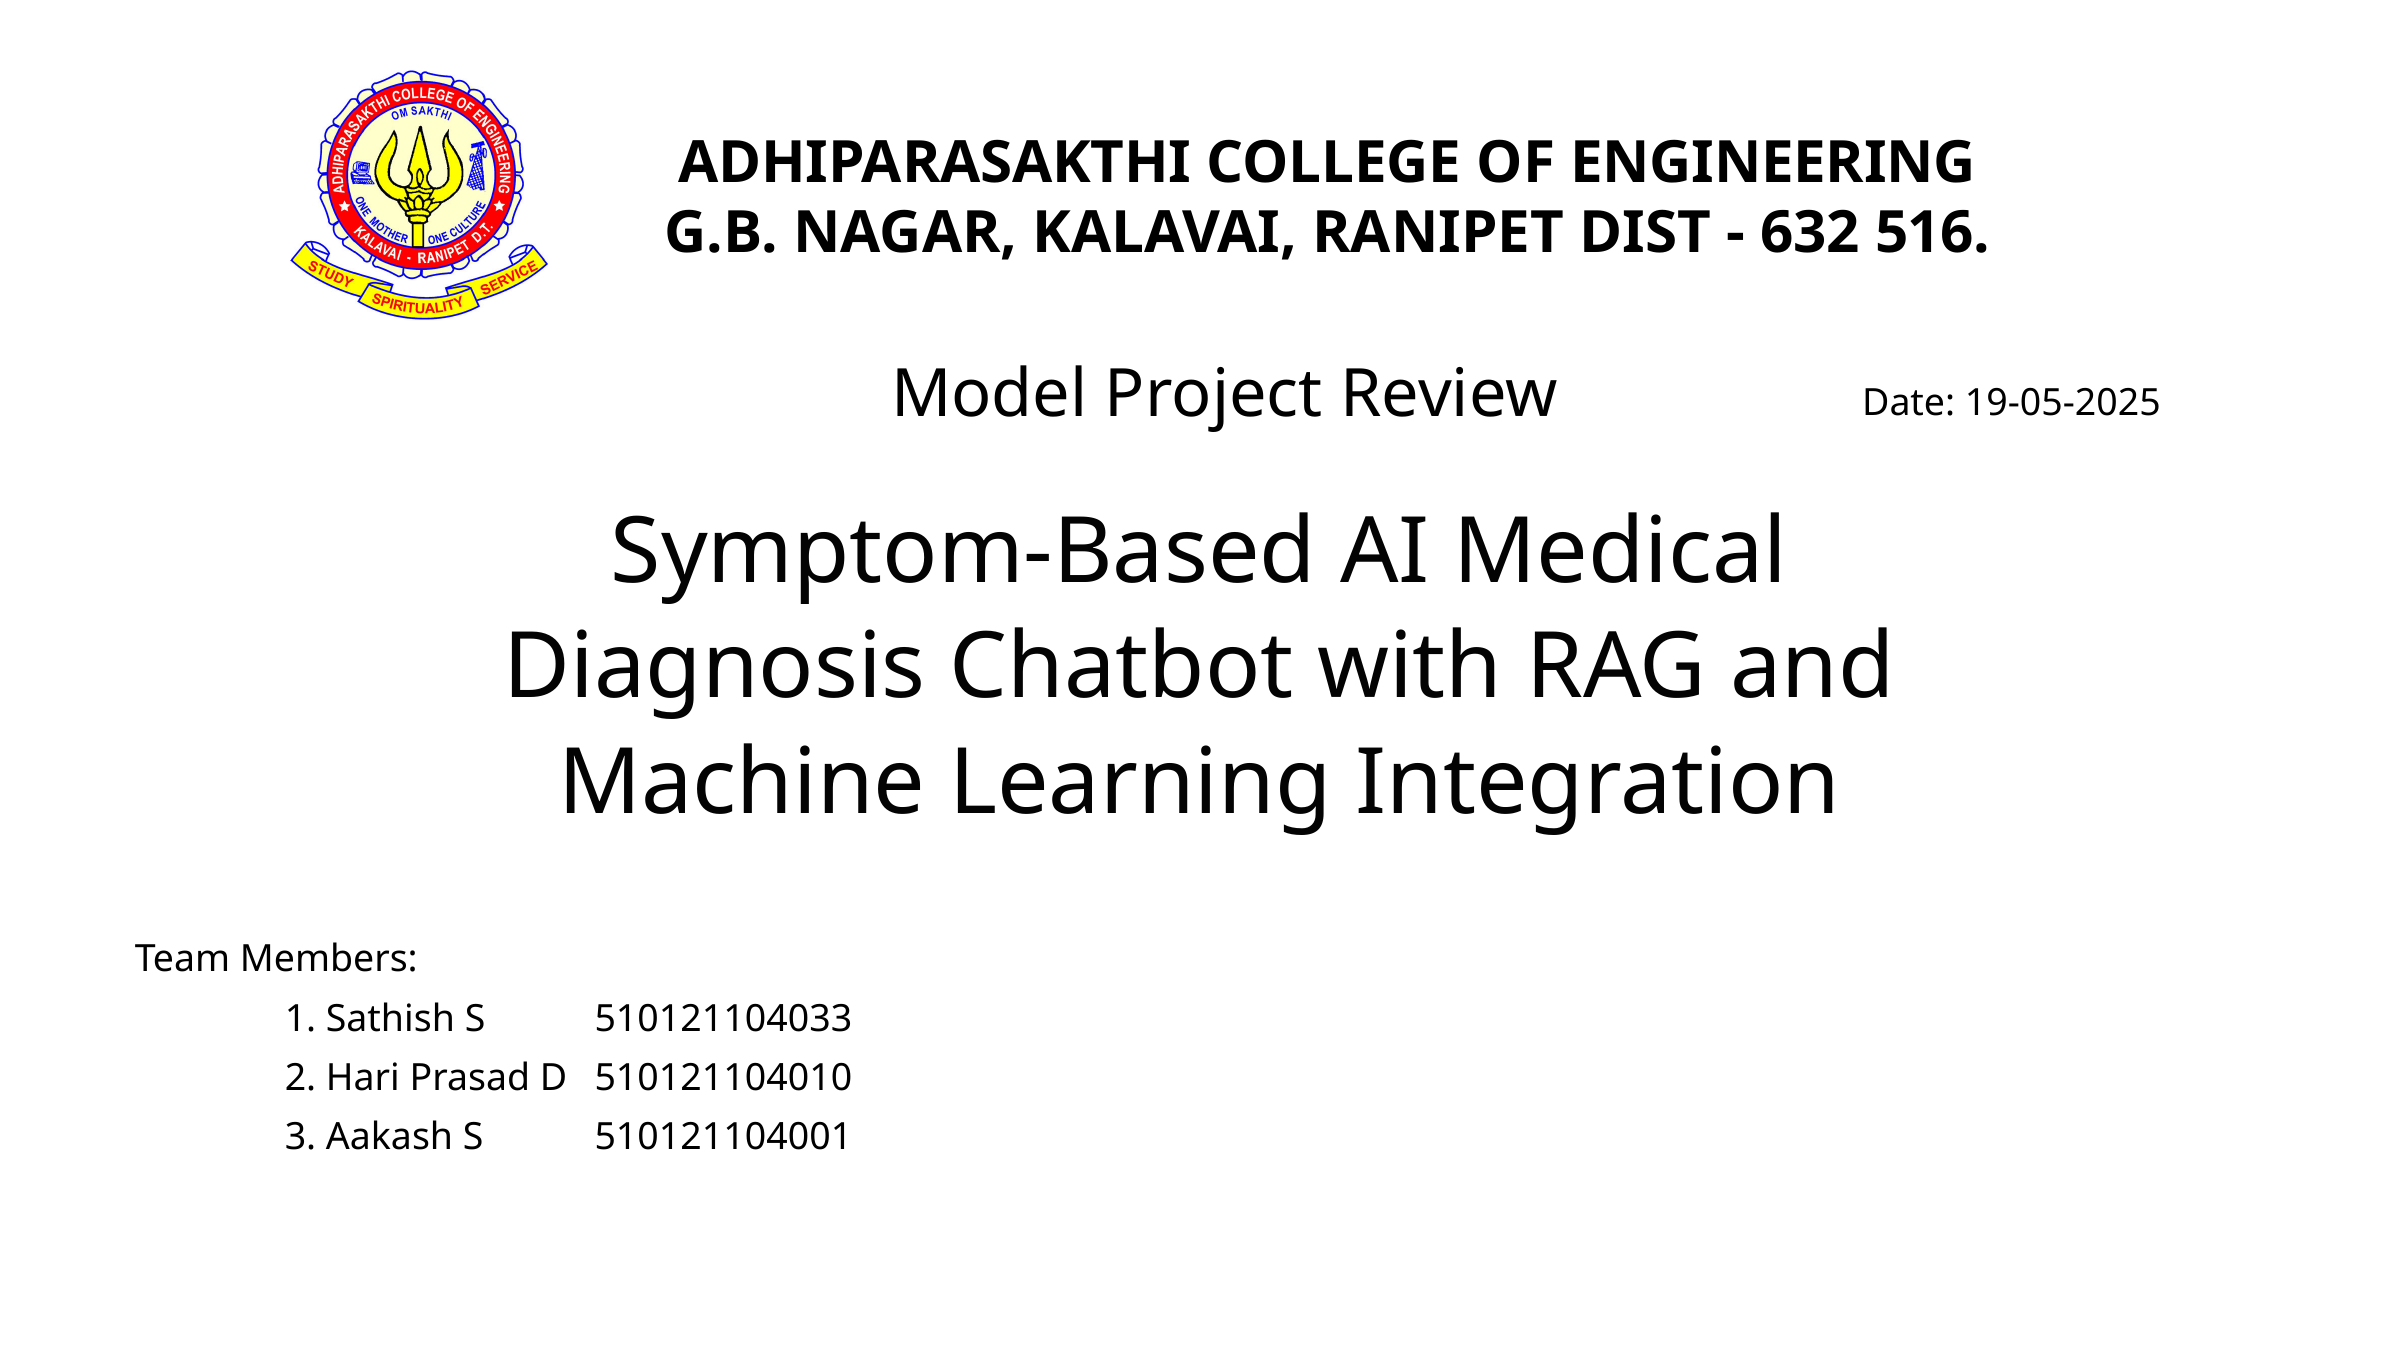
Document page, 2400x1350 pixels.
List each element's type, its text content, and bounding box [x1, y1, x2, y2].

picture [290, 66, 548, 324]
text_box Date: 19-05-2025 [1847, 356, 2400, 431]
text_box Symptom-Based AI Medical Diagnosis Chatbot with RAG and Machine Learning Integration [380, 477, 2020, 840]
text_box Model Project Review [876, 342, 1591, 438]
text_box Team Members: 1. Sathish S 510121104033 2. Hari Prasad D 510121104010 3. Aakash S 510121104001 [119, 912, 1320, 1224]
text_box ADHIPARASAKTHI COLLEGE OF ENGINEERING G.B. NAGAR, KALAVAI, RANIPET DIST - 632 516. [548, 116, 2093, 272]
